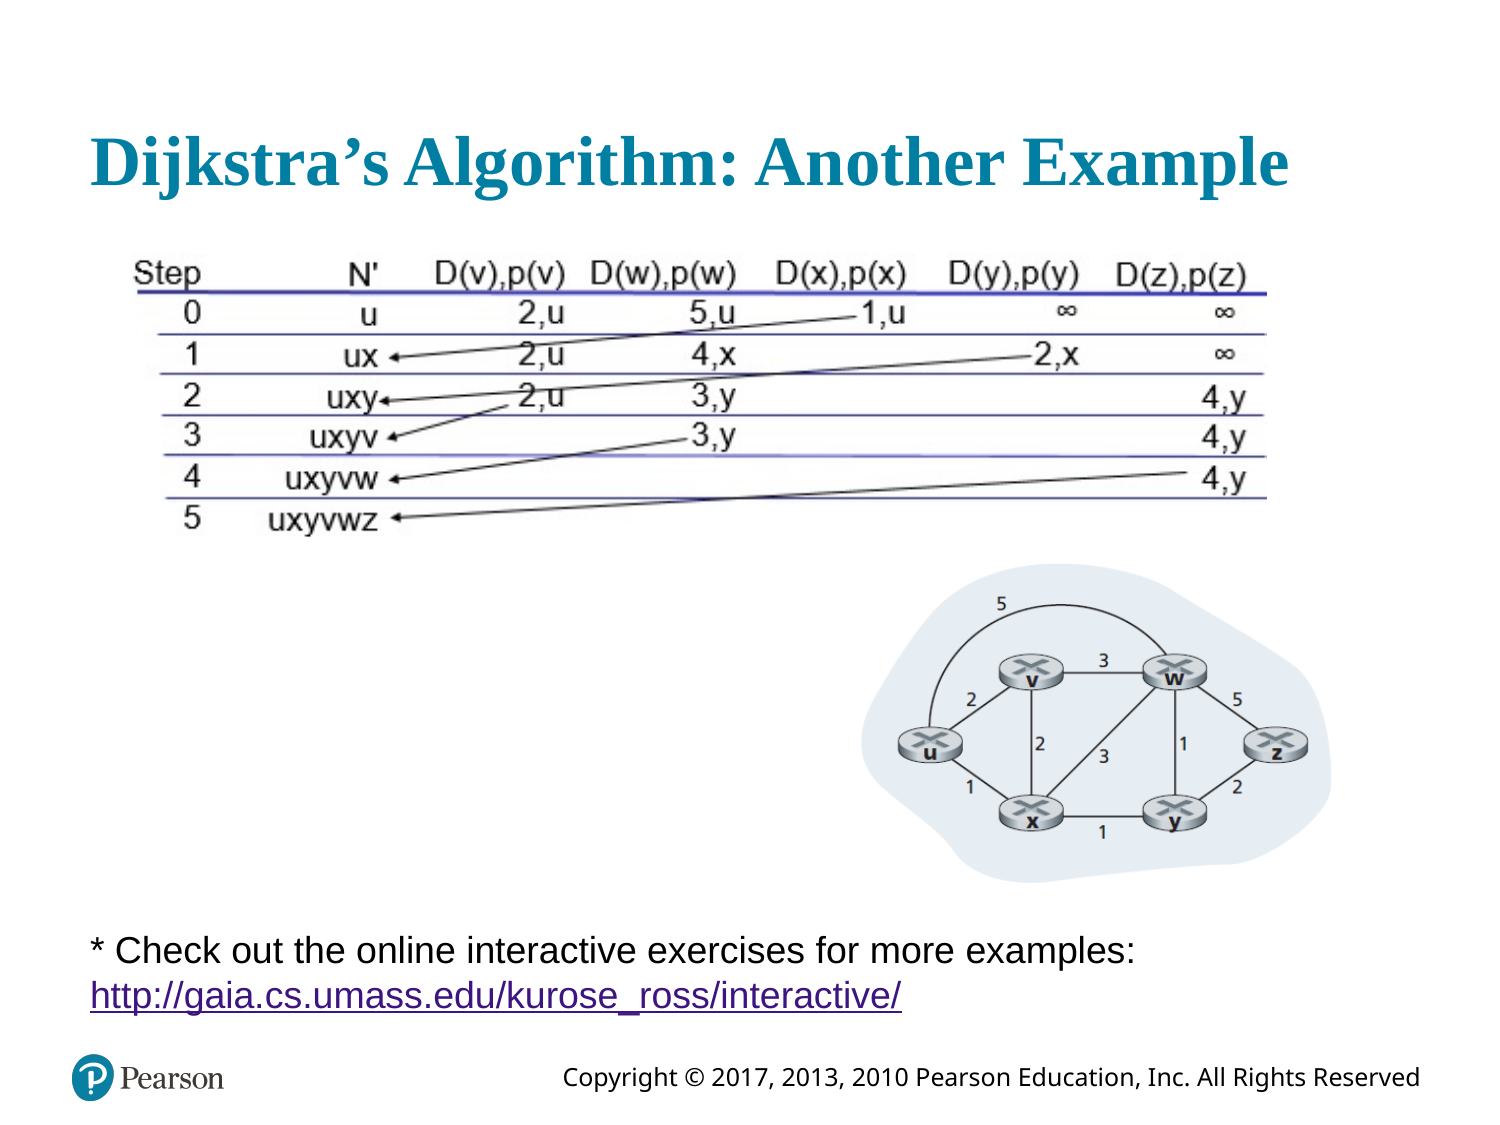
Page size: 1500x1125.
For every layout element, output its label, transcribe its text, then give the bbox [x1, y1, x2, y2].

picture [98, 1054, 224, 1101]
list * Check out the online interactive exercises for more examples: http://gaia.cs.umass.edu/kurose_ross/interactive/ [75, 880, 1425, 1031]
picture [72, 1054, 88, 1070]
picture [860, 563, 1332, 884]
picture [130, 253, 1267, 543]
picture [80, 1063, 106, 1088]
picture [72, 1087, 83, 1101]
title Dijkstra’s Algorithm: Another Example [75, 0, 1425, 215]
